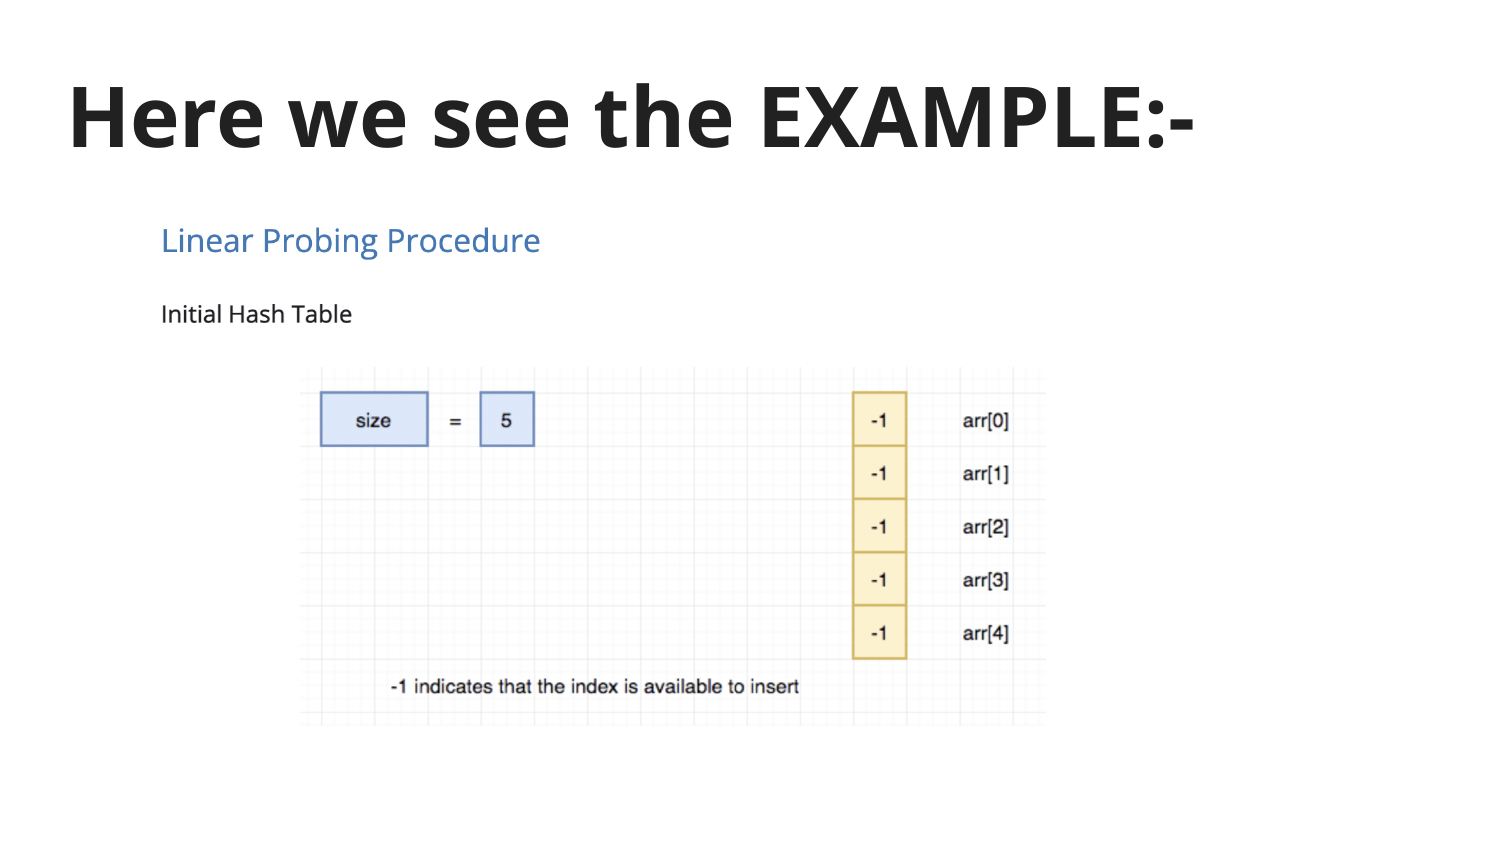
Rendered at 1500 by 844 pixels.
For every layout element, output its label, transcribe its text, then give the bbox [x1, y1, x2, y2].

title Here we see the EXAMPLE:- [51, 48, 1449, 180]
picture [140, 209, 1099, 766]
